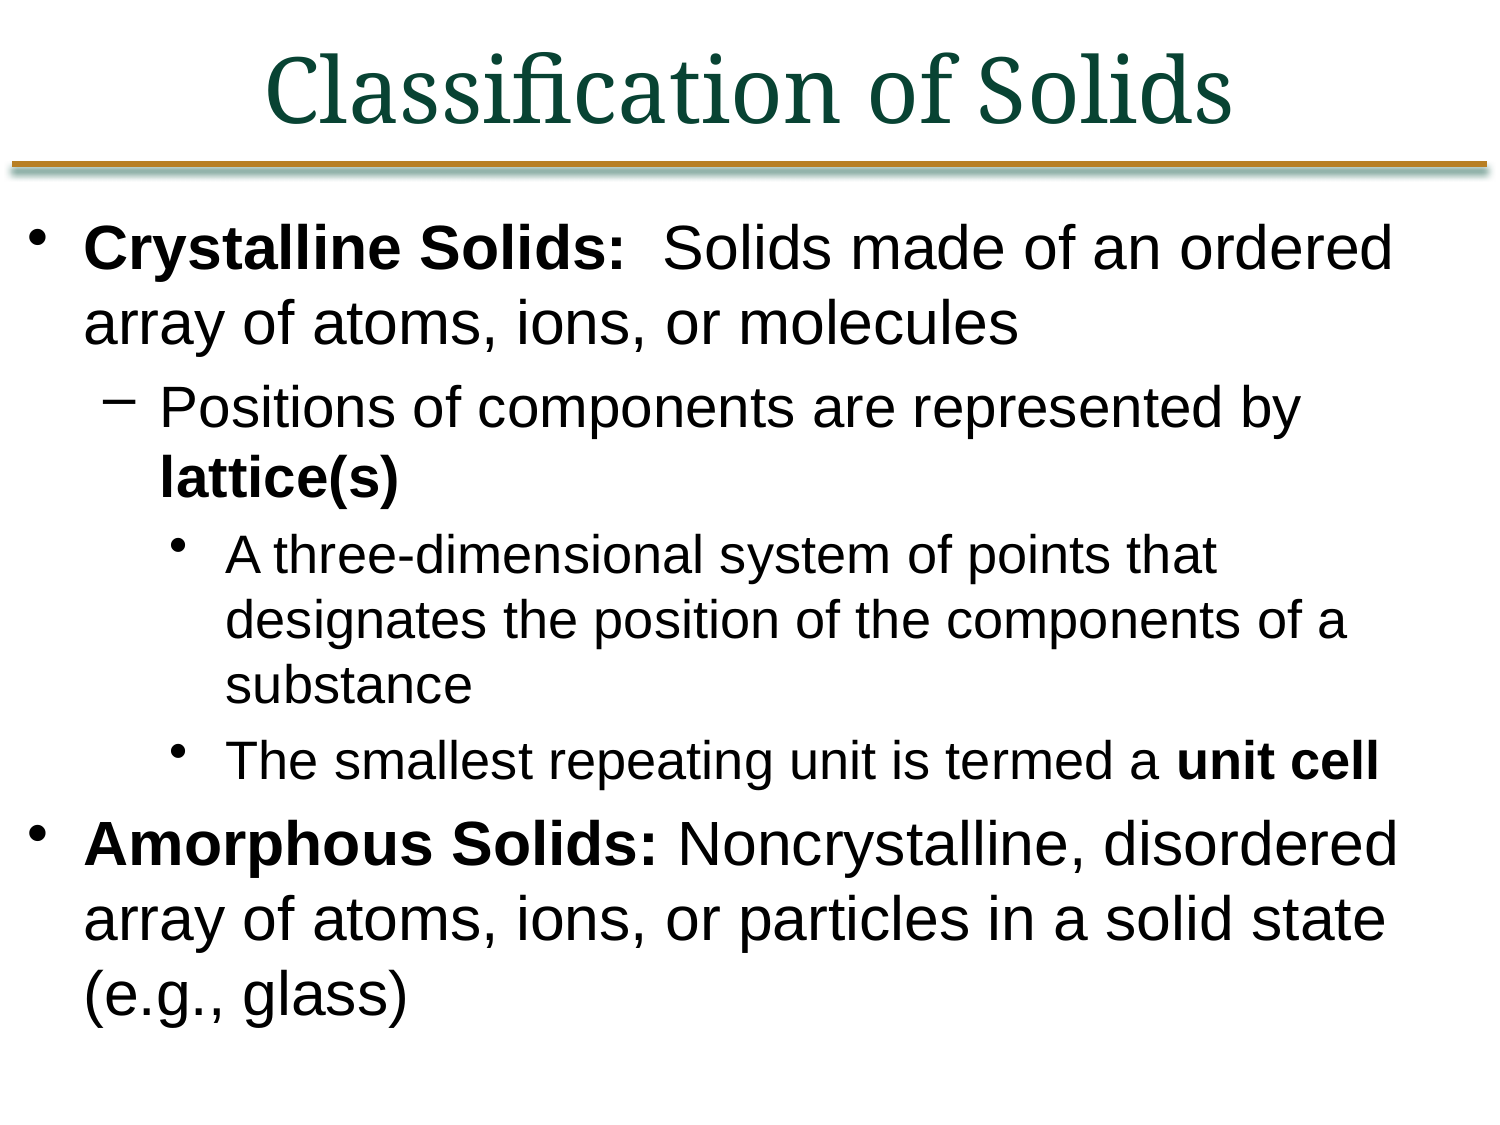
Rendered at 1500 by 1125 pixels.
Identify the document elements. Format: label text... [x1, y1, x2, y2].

text_box Classification of Solids [0, 24, 1500, 175]
text_box Crystalline Solids: Solids made of an ordered array of atoms, ions, or molecules Positions of components are represented by lattice(s) A three-dimensional system of points that designates the position of the components of a substance The smallest repeating unit is termed a unit cell Amorphous Solids: Noncrystalline, disordered array of atoms, ions, or particles in a solid state (e.g., glass) [12, 199, 1488, 1088]
